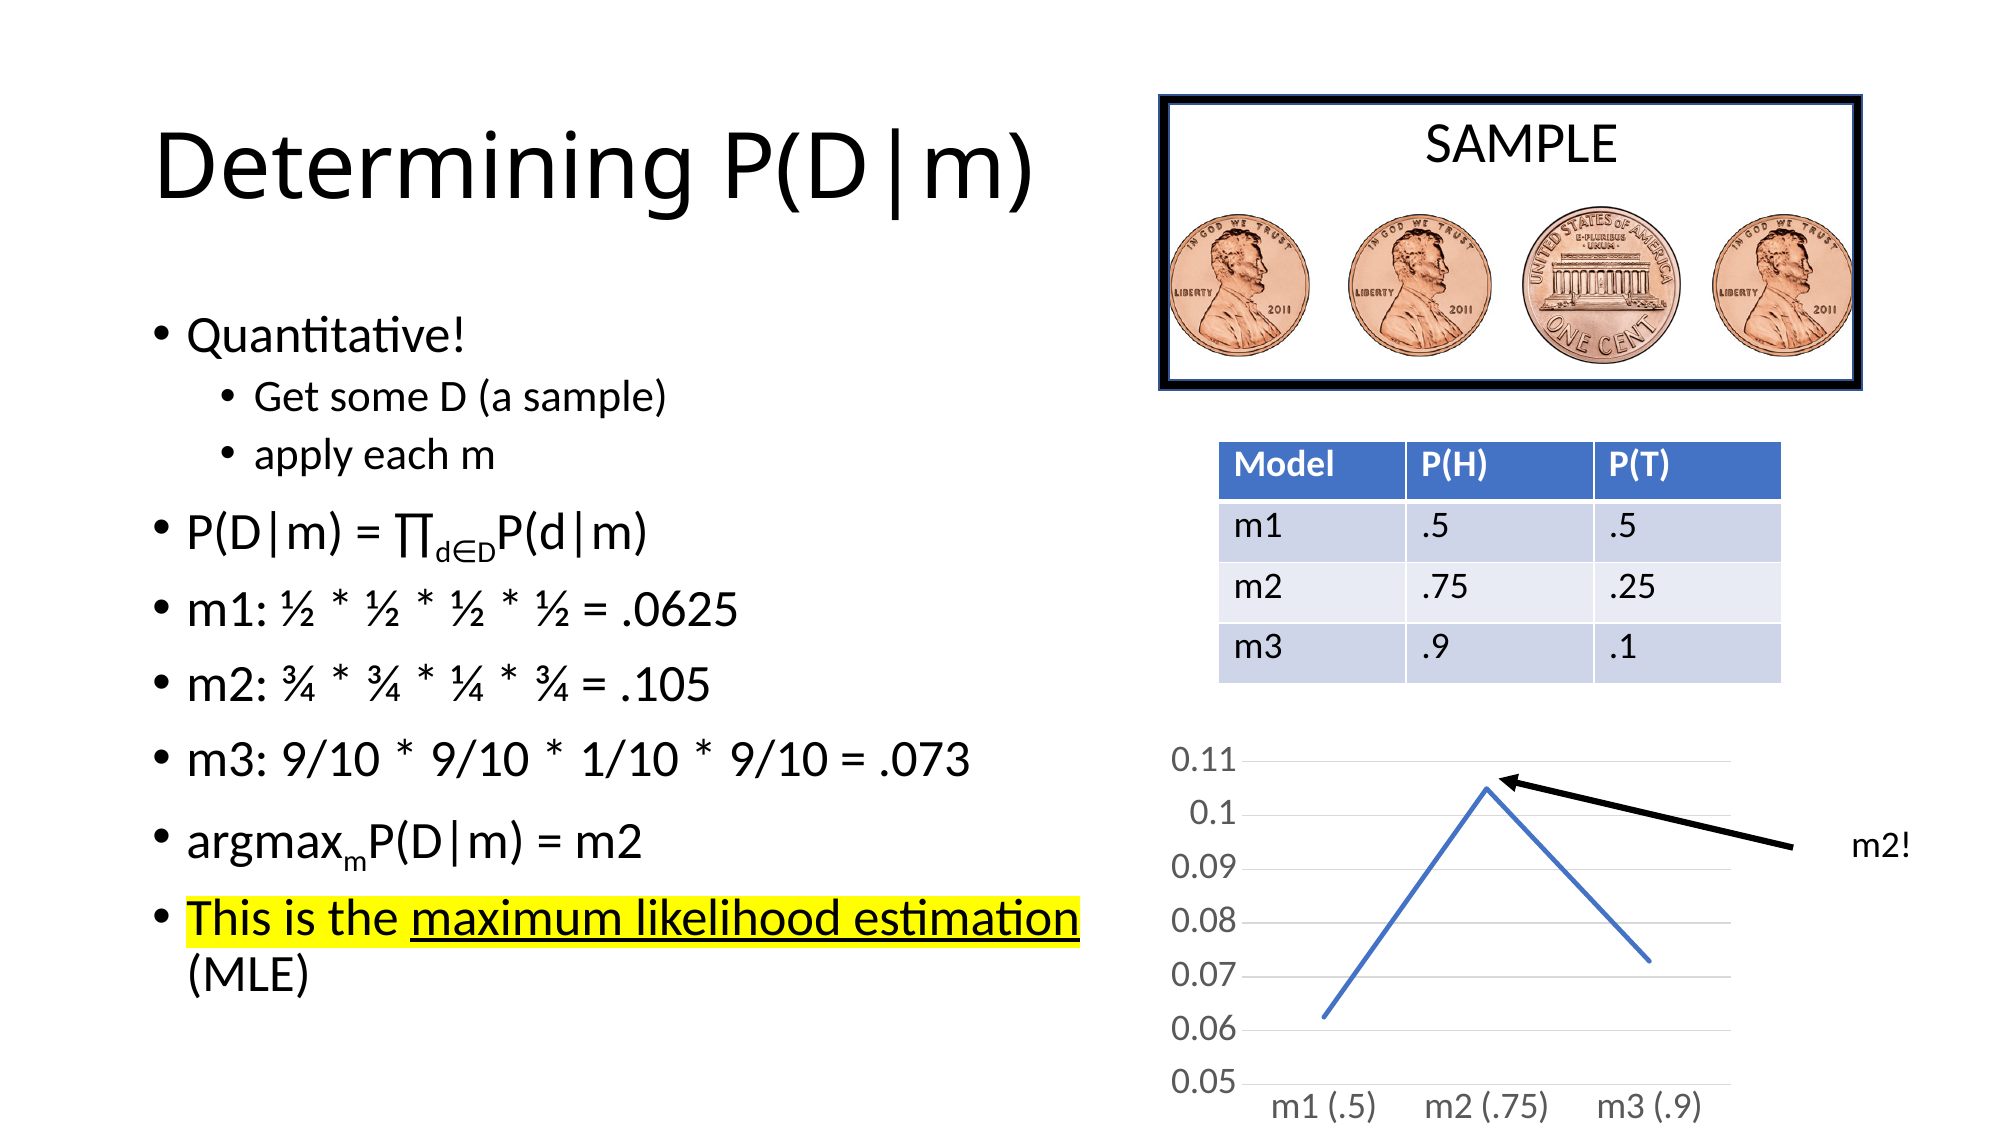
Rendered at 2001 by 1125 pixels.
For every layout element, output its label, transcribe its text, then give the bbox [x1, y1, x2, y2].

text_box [1159, 94, 1863, 390]
table_header P(H) [1407, 442, 1593, 499]
table_cell .9 [1407, 624, 1593, 683]
table_header Model [1219, 442, 1405, 499]
table_cell .75 [1407, 563, 1593, 622]
table_cell .5 [1407, 504, 1593, 562]
list Quantitative! Get some D (a sample) apply each m P(D|m) = ∏d∈DP(d|m) m1: ½ * ½ * ½ * ½ = .0625 m2: ¾ * ¾ * ¼ * ¾ = .105 m3: 9/10 * 9/10 * 1/10 * 9/10 = .073 argmaxmP(D|m) = m2 This is the maximum likelihood estimation (MLE) [137, 299, 1160, 1014]
table_cell .25 [1595, 563, 1781, 622]
table_cell .5 [1595, 504, 1781, 562]
table_cell m3 [1219, 624, 1405, 683]
table_cell .1 [1595, 624, 1781, 683]
title Determining P(D|m) [137, 59, 1863, 278]
table_cell m1 [1219, 504, 1405, 562]
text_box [1159, 734, 1928, 1125]
table_header P(T) [1595, 442, 1781, 499]
table_cell m2 [1219, 563, 1405, 622]
